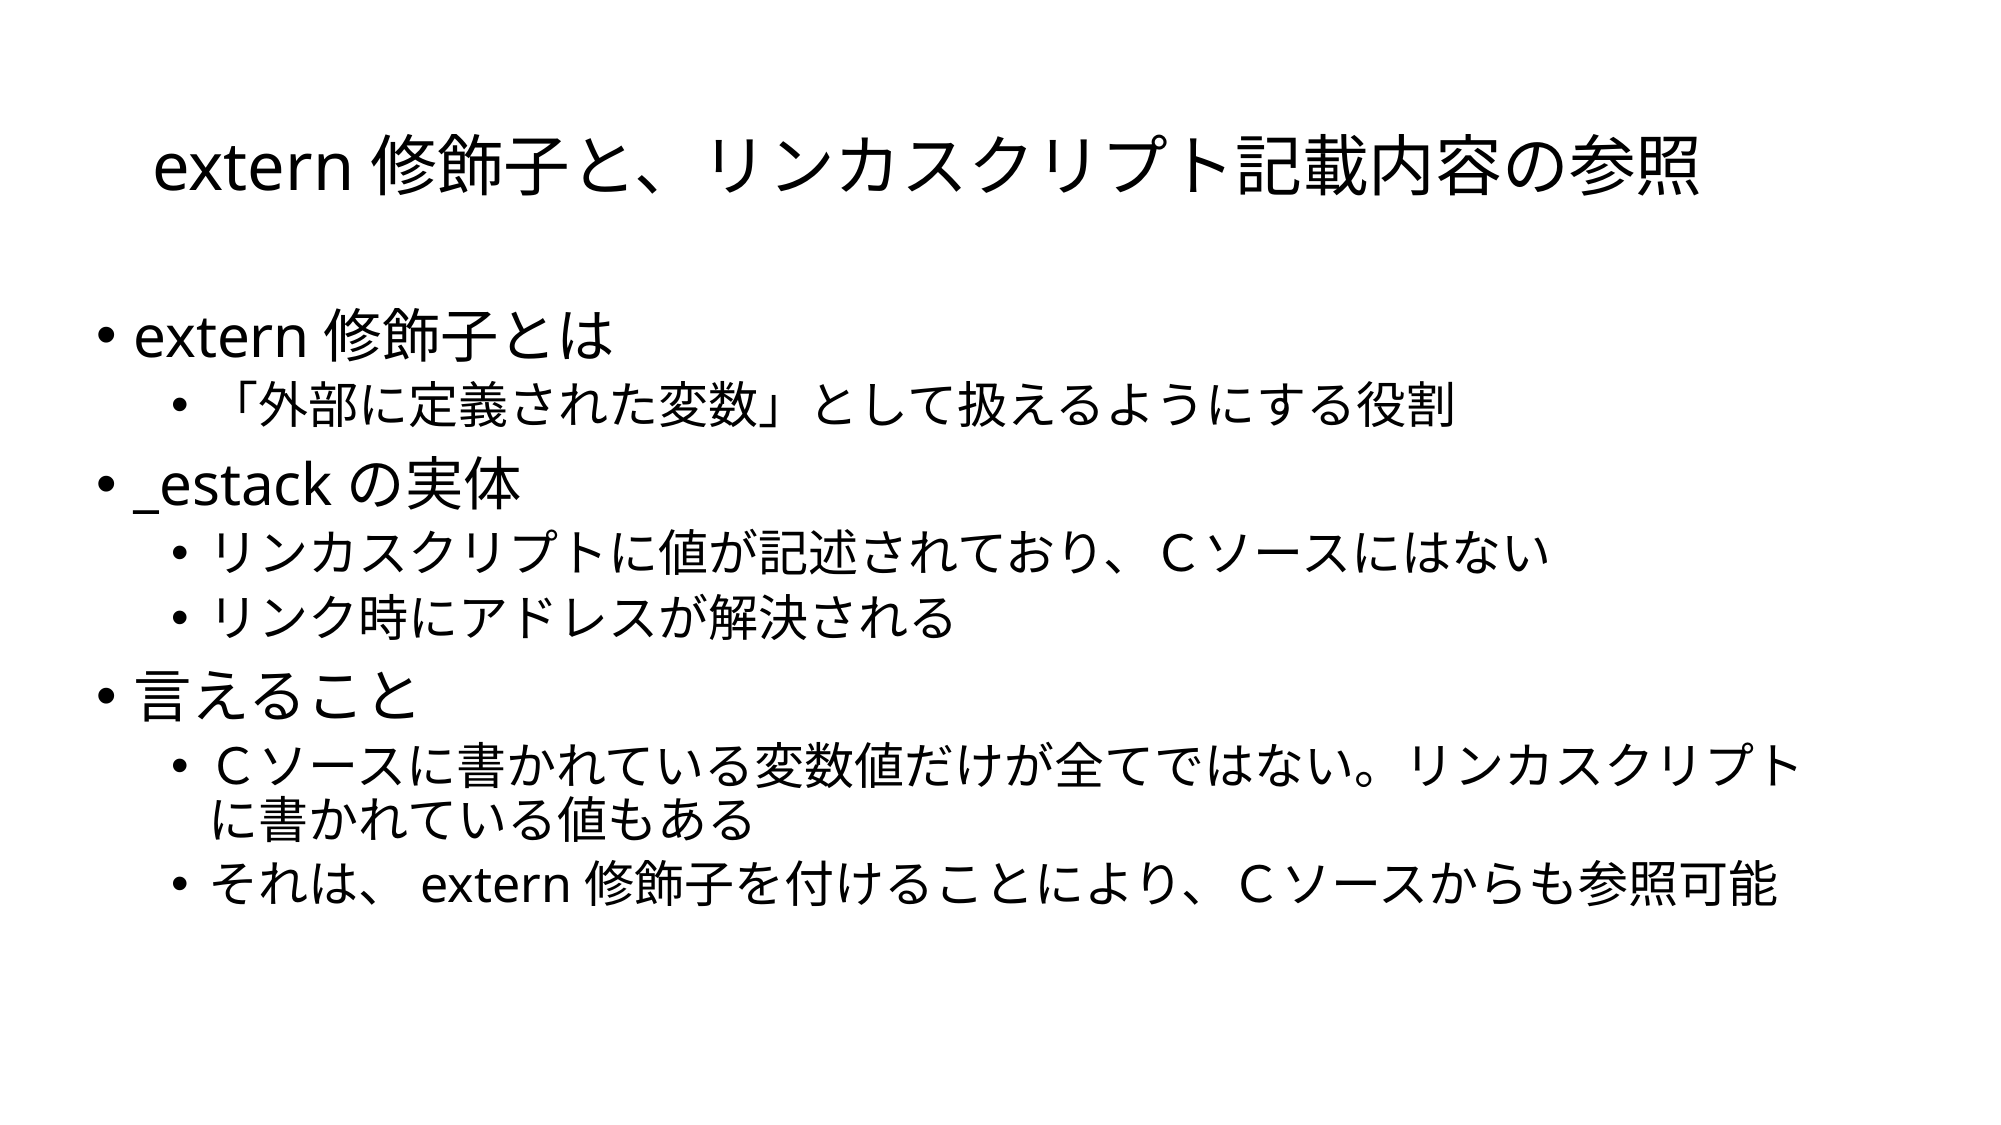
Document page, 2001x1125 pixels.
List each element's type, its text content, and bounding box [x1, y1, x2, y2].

title extern修飾子と、リンカスクリプト記載内容の参照 [137, 59, 1863, 278]
list extern修飾子とは 「外部に定義された変数」として扱えるようにする役割 _estackの実体 リンカスクリプトに値が記述されており、Ｃソースにはない リンク時にアドレスが解決される 言えること Ｃソースに書かれている変数値だけが全てではない。リンカスクリプトに書かれている値もある それは、extern修飾子を付けることにより、Ｃソースからも参照可能 [81, 299, 1863, 1014]
